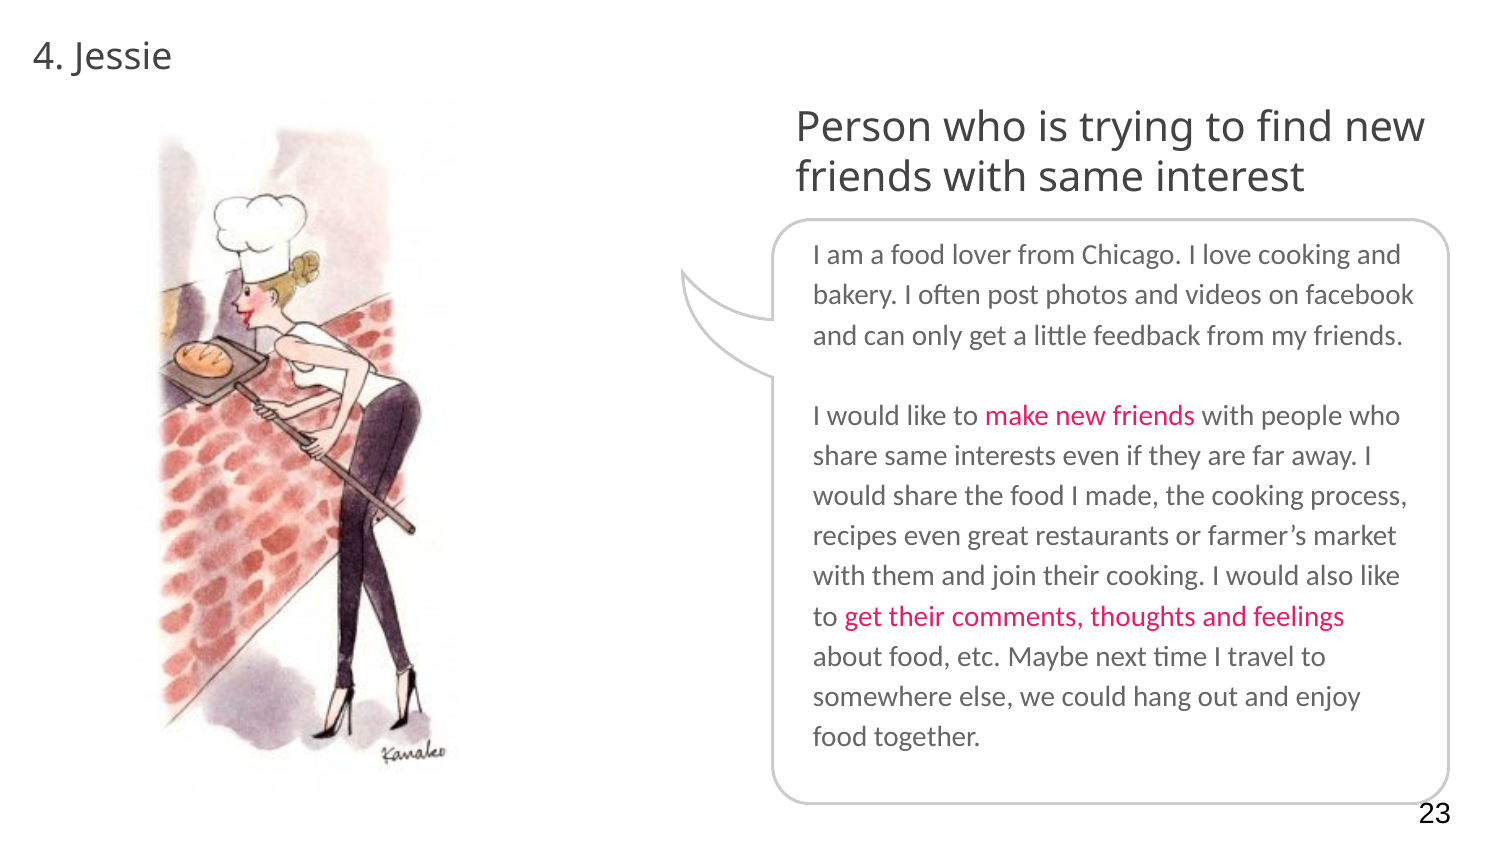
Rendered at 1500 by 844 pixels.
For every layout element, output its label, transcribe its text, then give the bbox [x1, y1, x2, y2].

text_box 4. Jessie [17, 0, 511, 117]
picture [681, 218, 1451, 805]
picture [133, 98, 458, 793]
title Person who is trying to find new friends with same interest [780, 75, 1475, 216]
slide_number 23 [1403, 779, 1494, 844]
